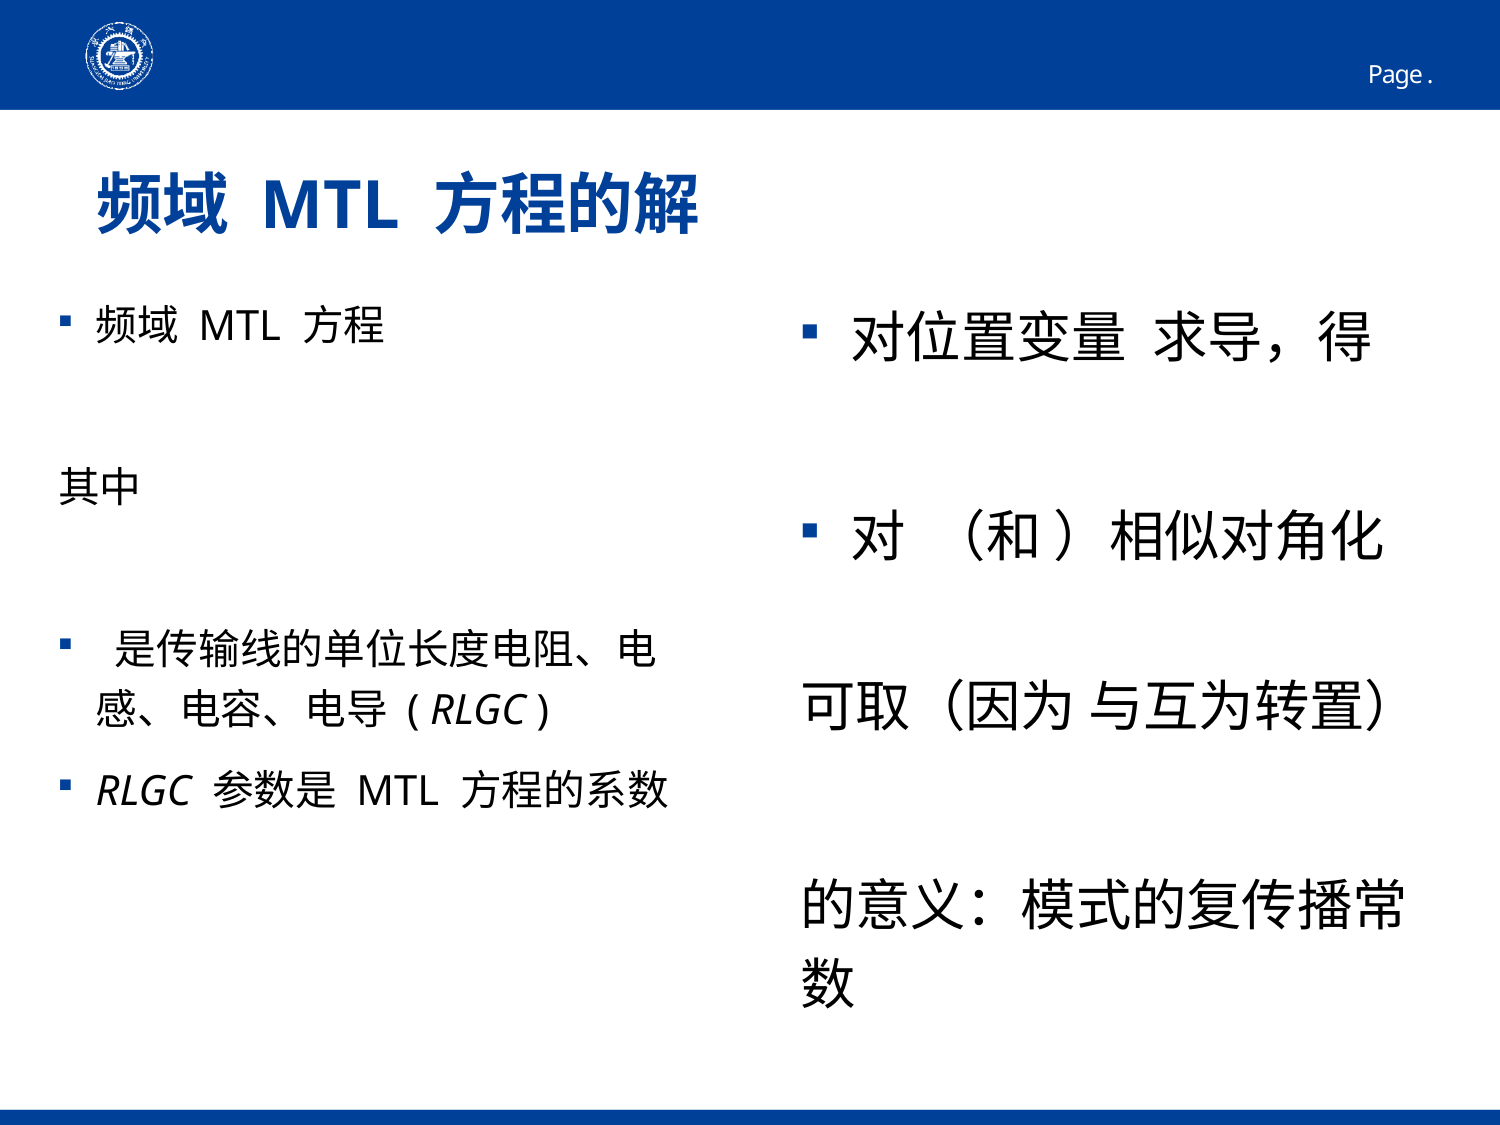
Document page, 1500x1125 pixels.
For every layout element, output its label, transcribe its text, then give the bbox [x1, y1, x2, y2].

title 频域 MTL 方程的解 [81, 159, 1455, 254]
picture [81, 17, 157, 93]
slide_number 8 [1426, 51, 1487, 97]
